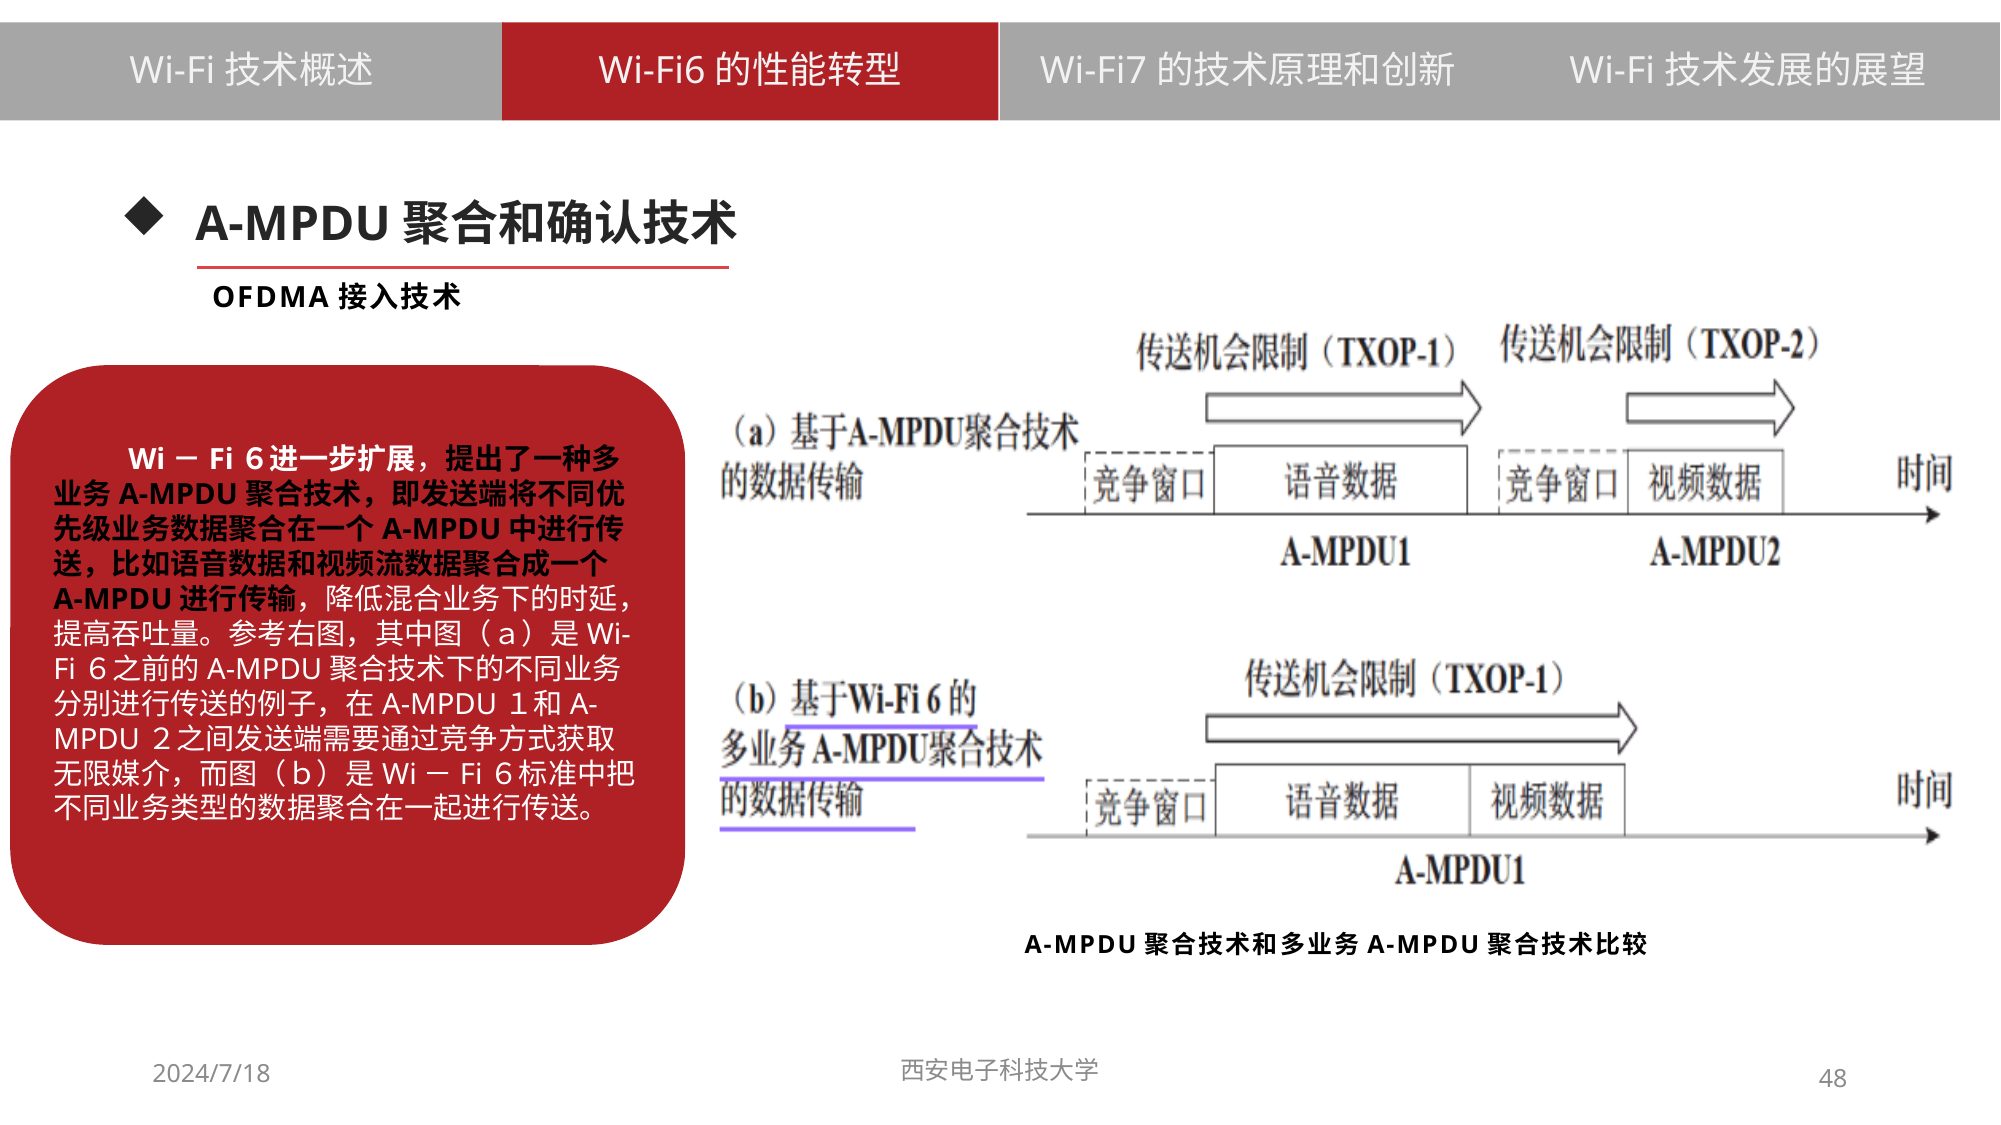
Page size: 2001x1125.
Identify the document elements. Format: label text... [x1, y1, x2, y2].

slide_number 48 [1412, 1049, 1863, 1109]
text_box A-MPDU聚合技术和多业务A-MPDU聚合技术比较 [1009, 913, 1816, 967]
text_box Wi－Fi６进一步扩展，提出了一种多业务A-MPDU聚合技术，即发送端将不同优先级业务数据聚合在一个A-MPDU中进行传送，比如语音数据和视频流数据聚合成一个A-MPDU进行传输，降低混合业务下的时延，提高吞吐量。参考右图，其中图（ａ）是Wi-Fi６之前的A-MPDU聚合技术下的不同业务分别进行传送的例子，在A-MPDU１和A-MPDU２之间发送端需要通过竞争方式获取无限媒介，而图（ｂ）是Wi－Fi６标准中把不同业务类型的数据聚合在一起进行传送。 [9, 364, 685, 946]
list Wi-Fi技术发展的展望 [1496, 22, 2000, 121]
list Wi-Fi6的性能转型 [502, 22, 999, 121]
list Wi-Fi技术概述 [0, 22, 502, 121]
list Wi-Fi7的技术原理和创新 [999, 22, 1496, 121]
footer 西安电子科技大学 [662, 1042, 1338, 1103]
picture [685, 277, 2000, 913]
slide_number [137, 1042, 588, 1103]
title A-MPDU聚合和确认技术 [105, 182, 1109, 268]
text_box OFDMA接入技术 [197, 268, 705, 321]
